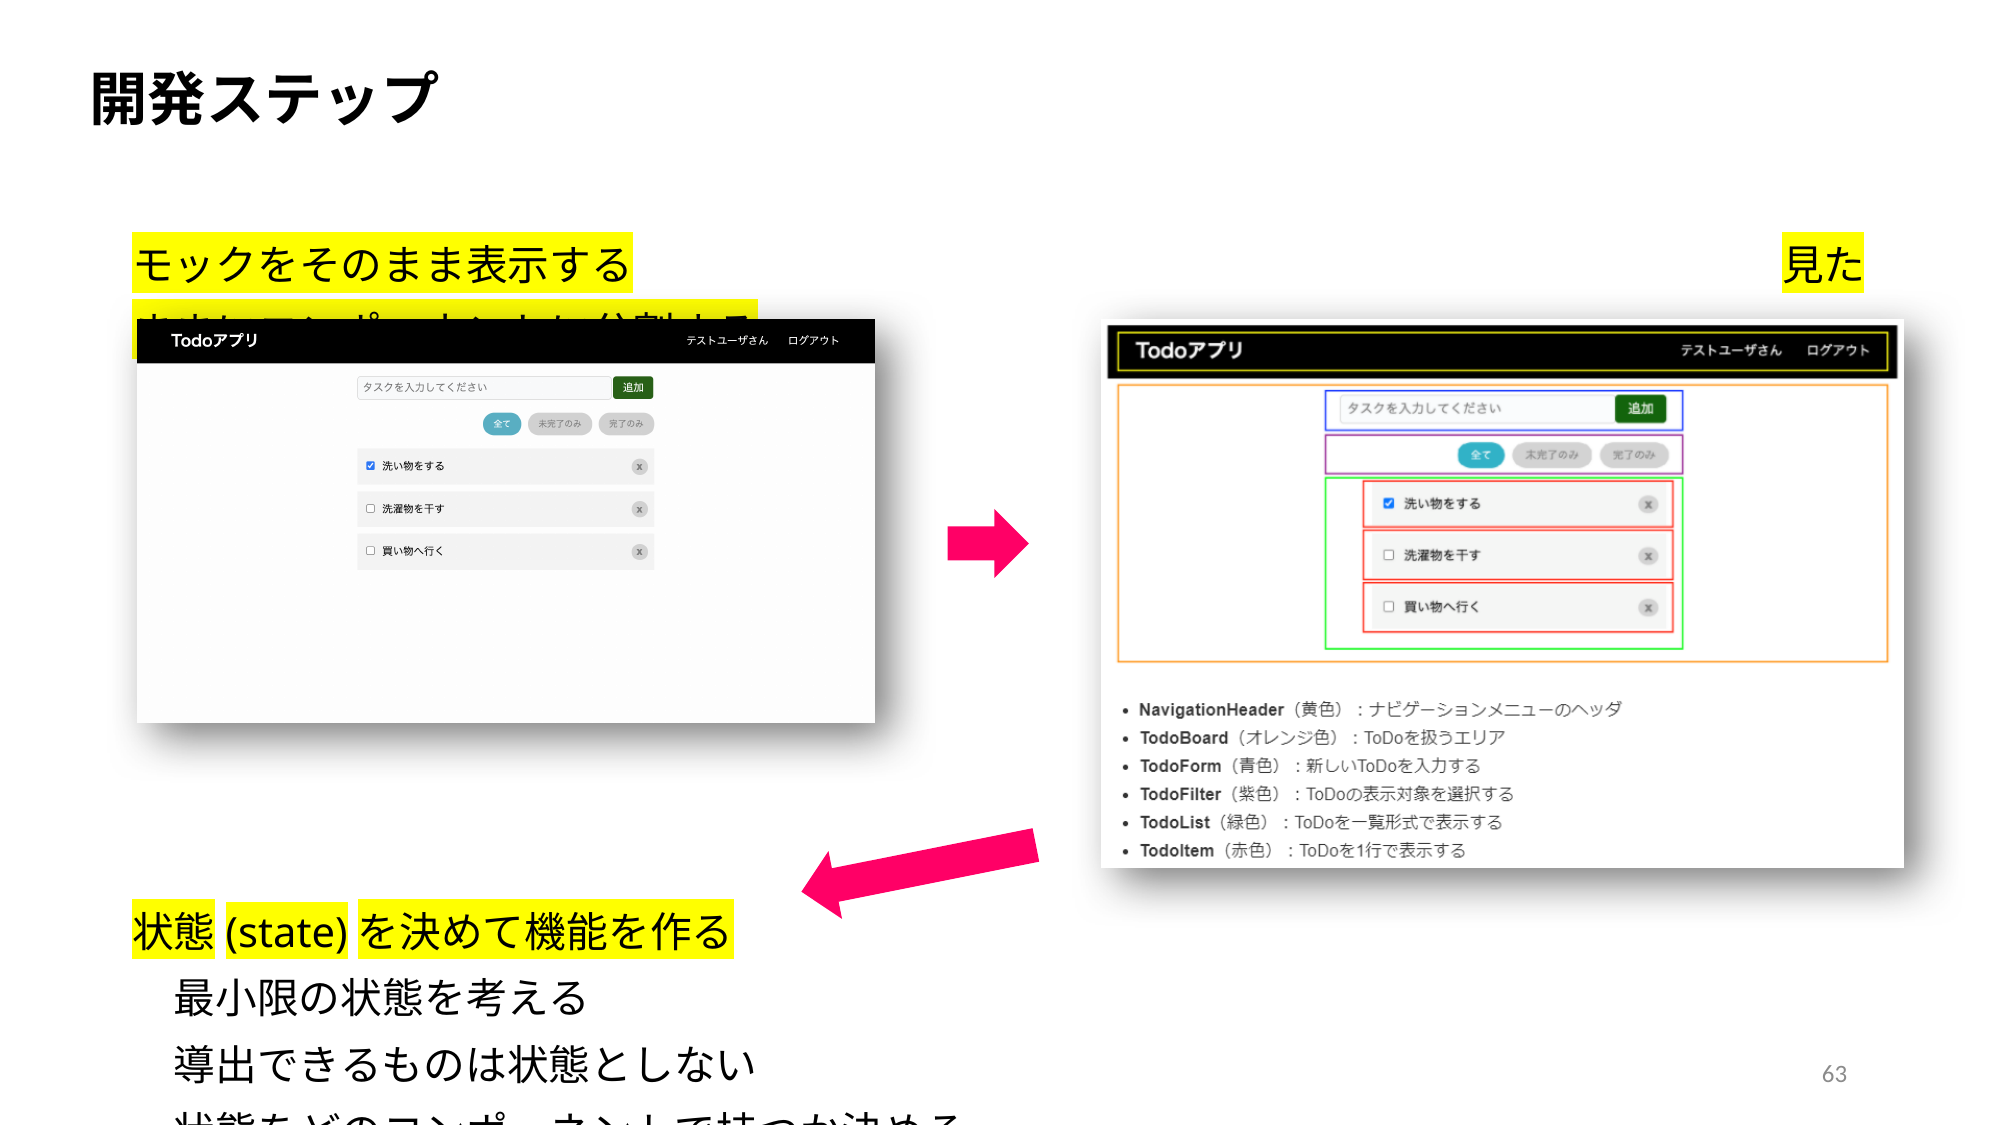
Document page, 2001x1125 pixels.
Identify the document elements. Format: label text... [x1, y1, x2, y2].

text_box 開発ステップ [74, 54, 1454, 140]
slide_number 63 [1412, 1042, 1863, 1103]
text_box [801, 828, 1040, 919]
text_box [947, 508, 1029, 578]
text_box モックをそのまま表示する 見たままにコンポーネントに分割する 状態(state)を決めて機能を作る 最小限の状態を考える 導出できるものは状態としない 状態をどのコンポーネントで持つか決める [117, 214, 1904, 1125]
picture [137, 319, 875, 723]
picture [1101, 319, 1904, 868]
